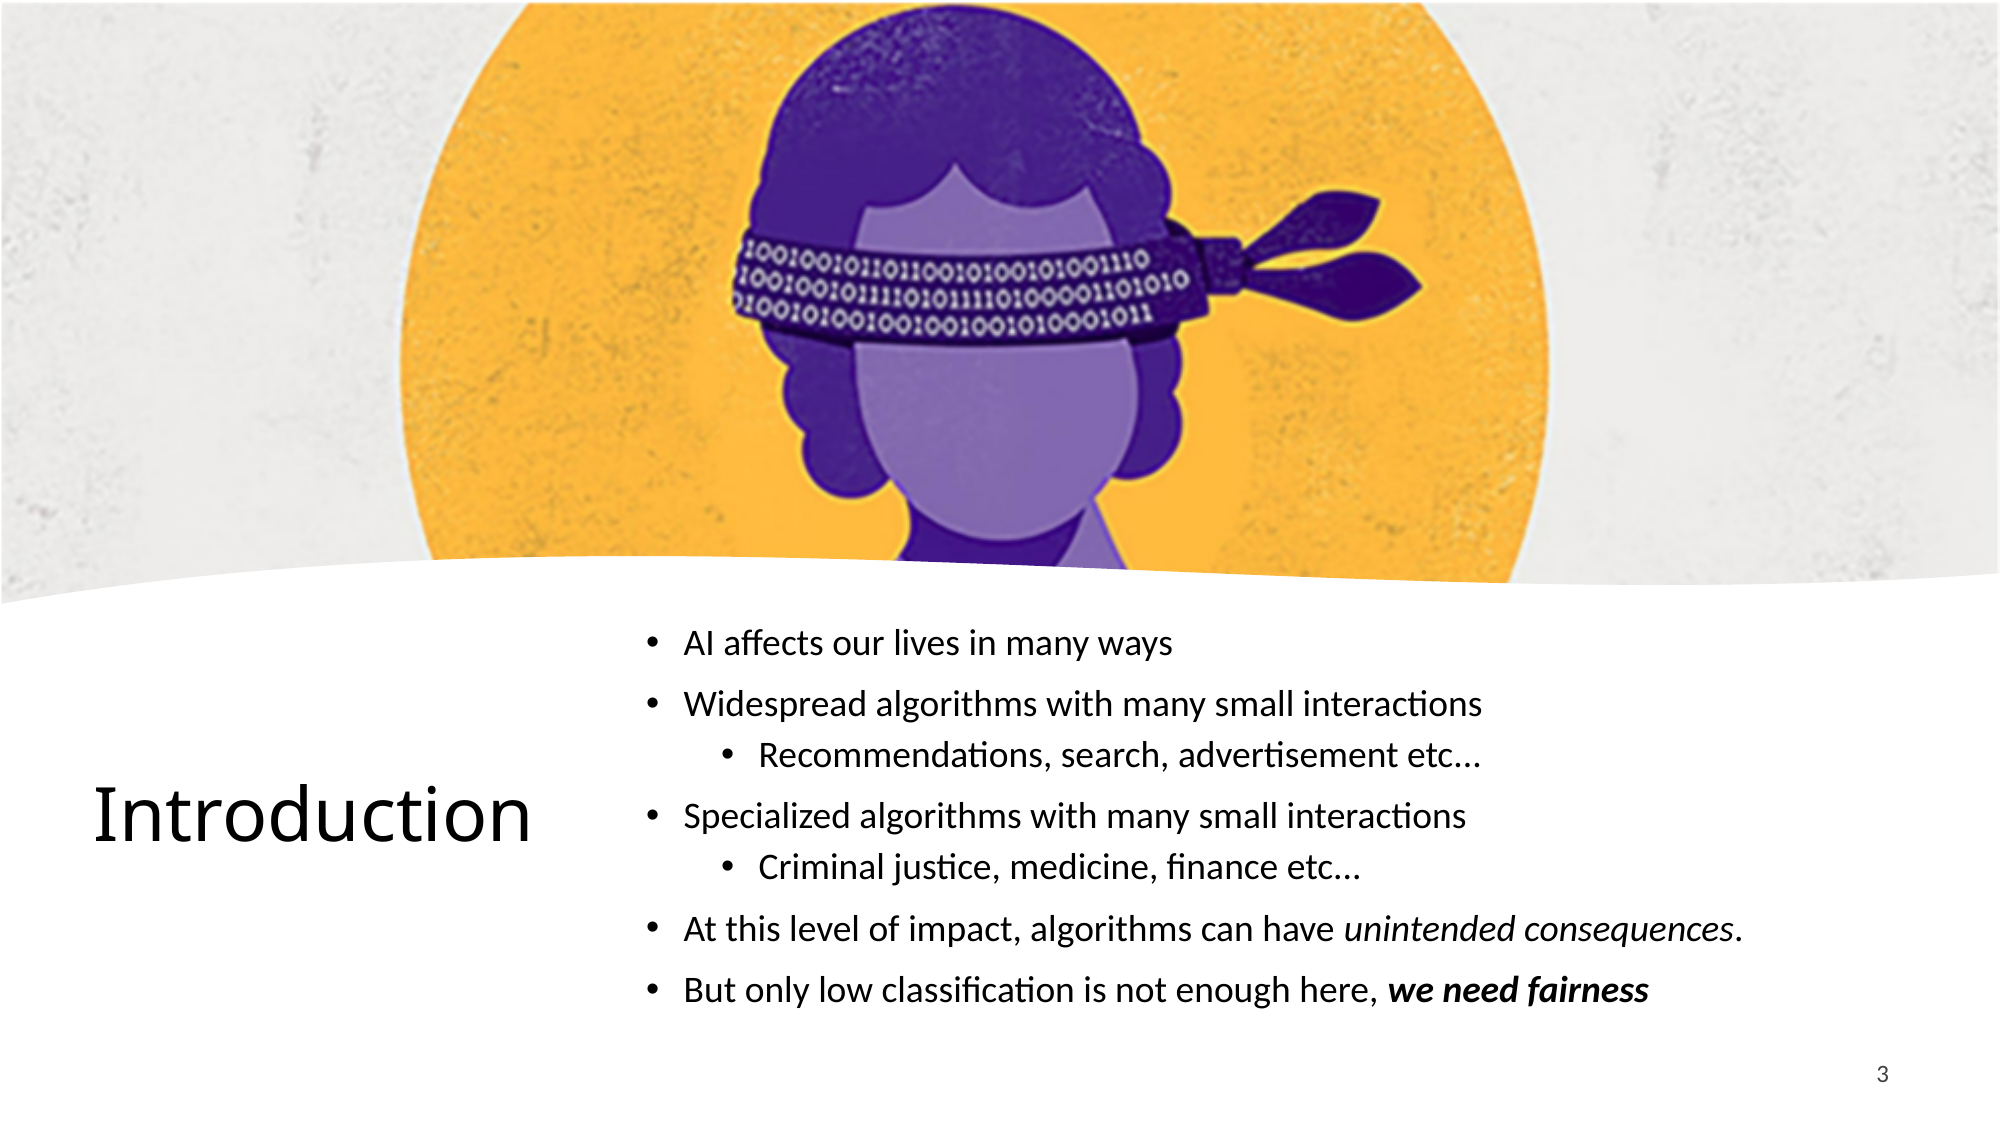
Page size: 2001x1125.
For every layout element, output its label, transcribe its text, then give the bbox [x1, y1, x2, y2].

list AI affects our lives in many ways Widespread algorithms with many small interactions Recommendations, search, advertisement etc... Specialized algorithms with many small interactions Criminal justice, medicine, finance etc... At this level of impact, algorithms can have unintended consequences. But only low classification is not enough here, we need fairness [631, 615, 1954, 1058]
slide_number 3 [1454, 1042, 1905, 1103]
title Introduction [78, 615, 619, 1018]
picture [0, 0, 2000, 604]
